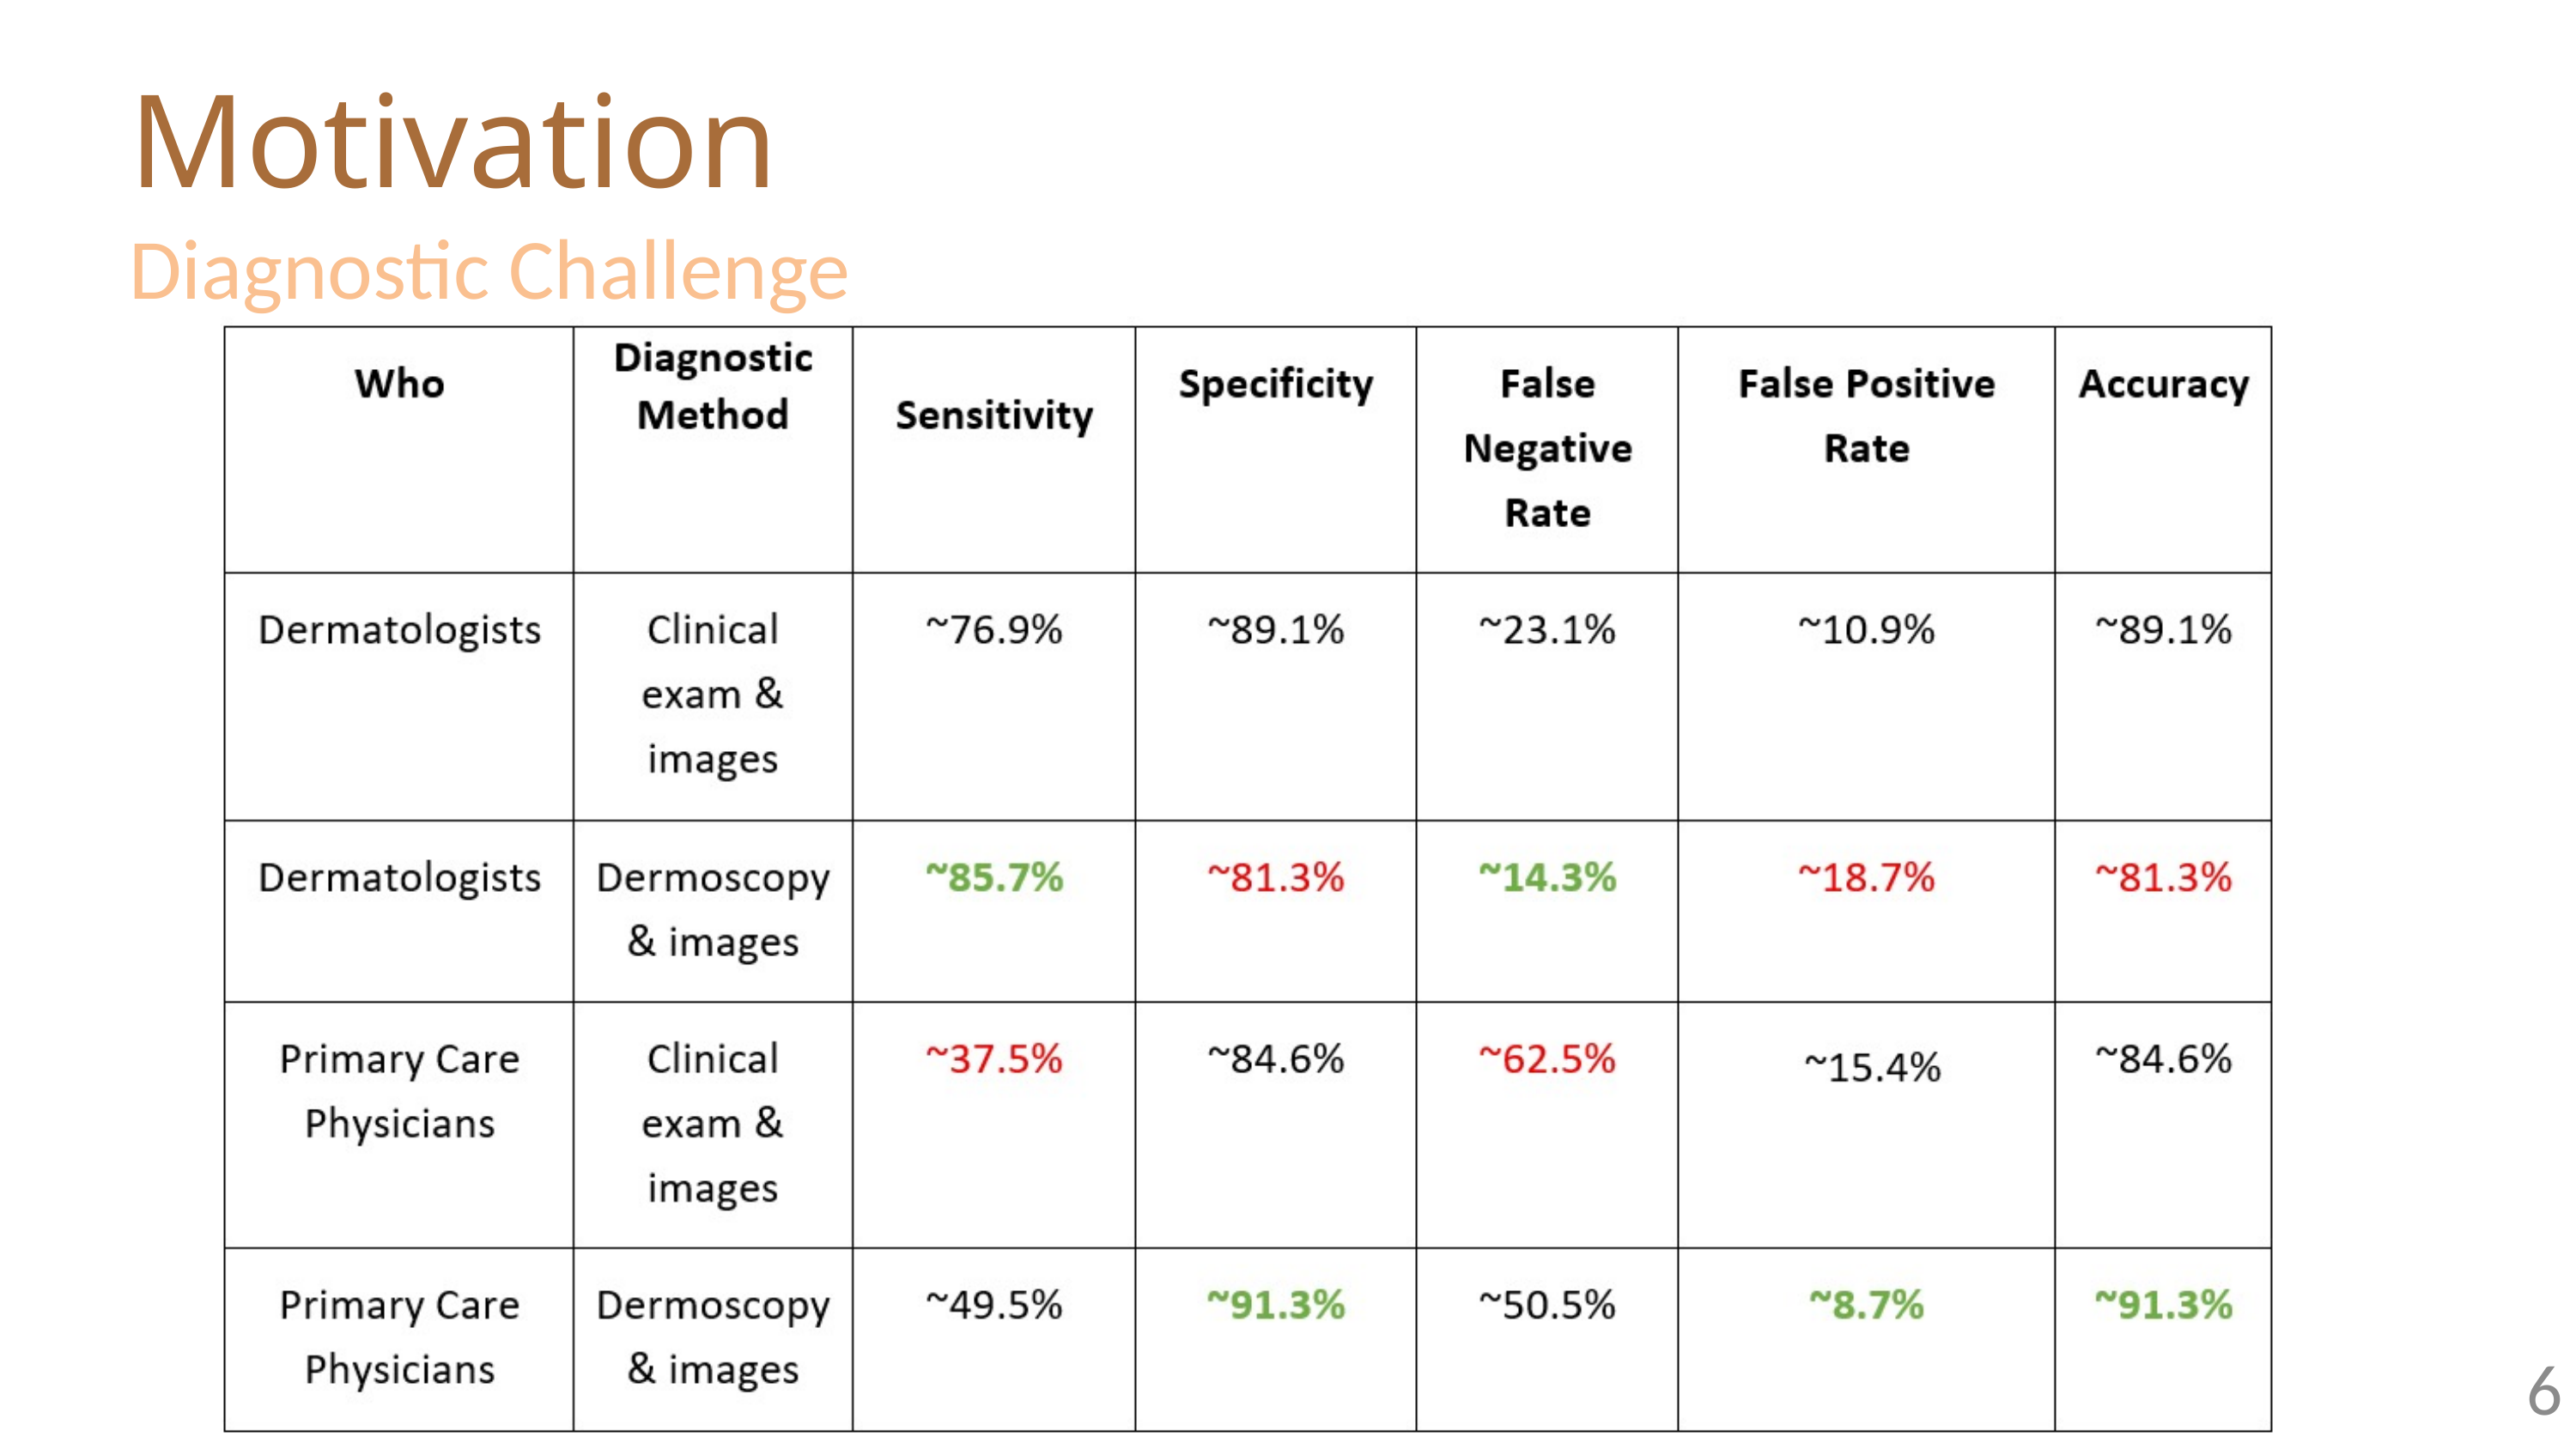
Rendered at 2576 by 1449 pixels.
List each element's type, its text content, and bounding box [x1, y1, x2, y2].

slide_number 6 [2350, 1325, 2576, 1449]
picture [220, 316, 2278, 1439]
text_box Motivation Diagnostic Challenge [128, 58, 1549, 317]
